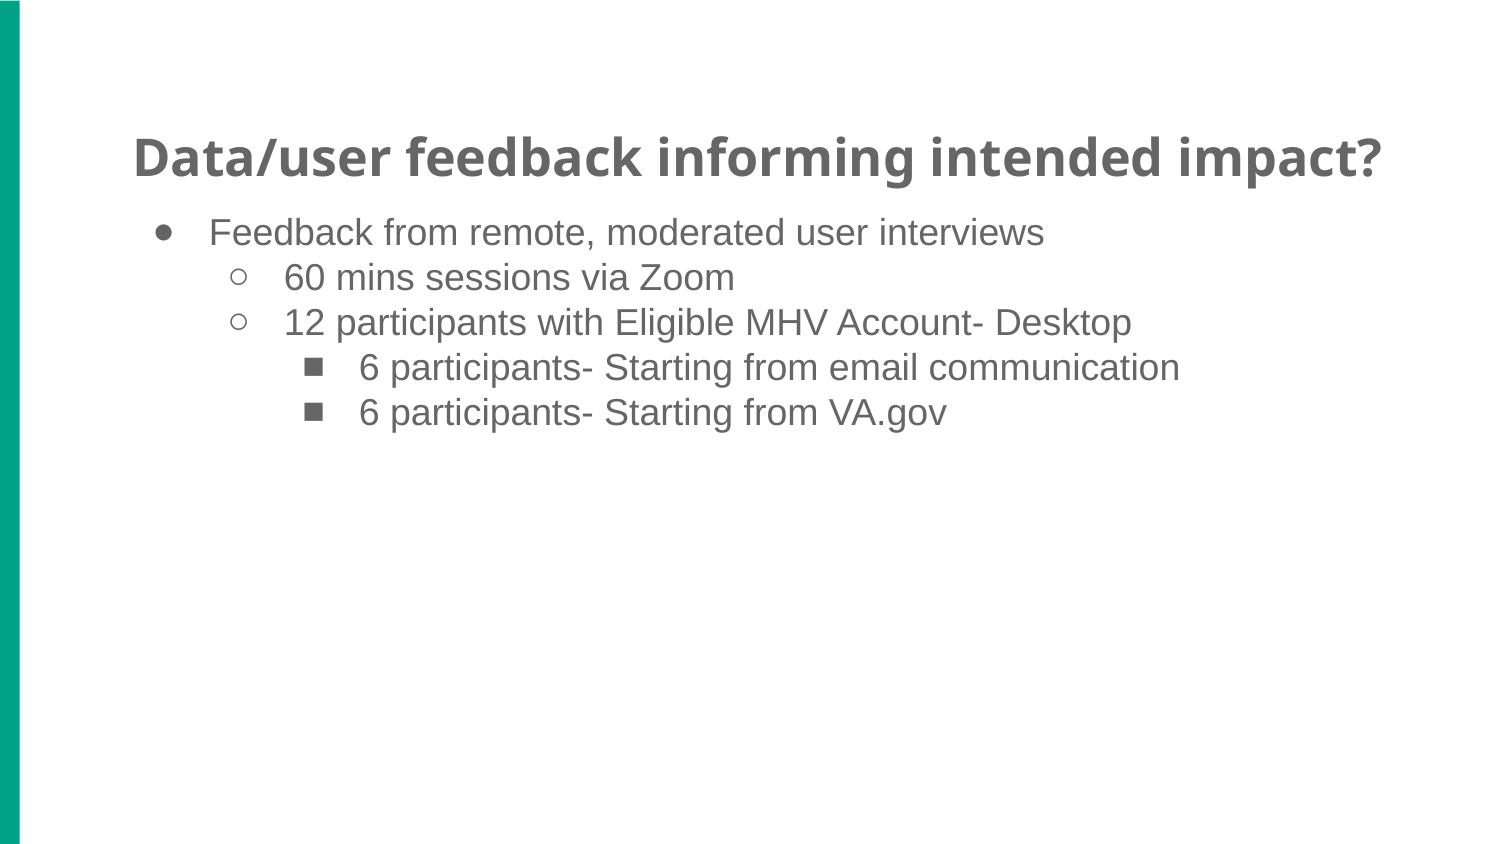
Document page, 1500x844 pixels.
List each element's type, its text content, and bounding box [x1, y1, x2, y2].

title Data/user feedback informing intended impact? [116, 109, 1408, 199]
list Feedback from remote, moderated user interviews 60 mins sessions via Zoom 12 participants with Eligible MHV Account- Desktop 6 participants- Starting from email communication 6 participants- Starting from VA.gov [118, 192, 1220, 756]
